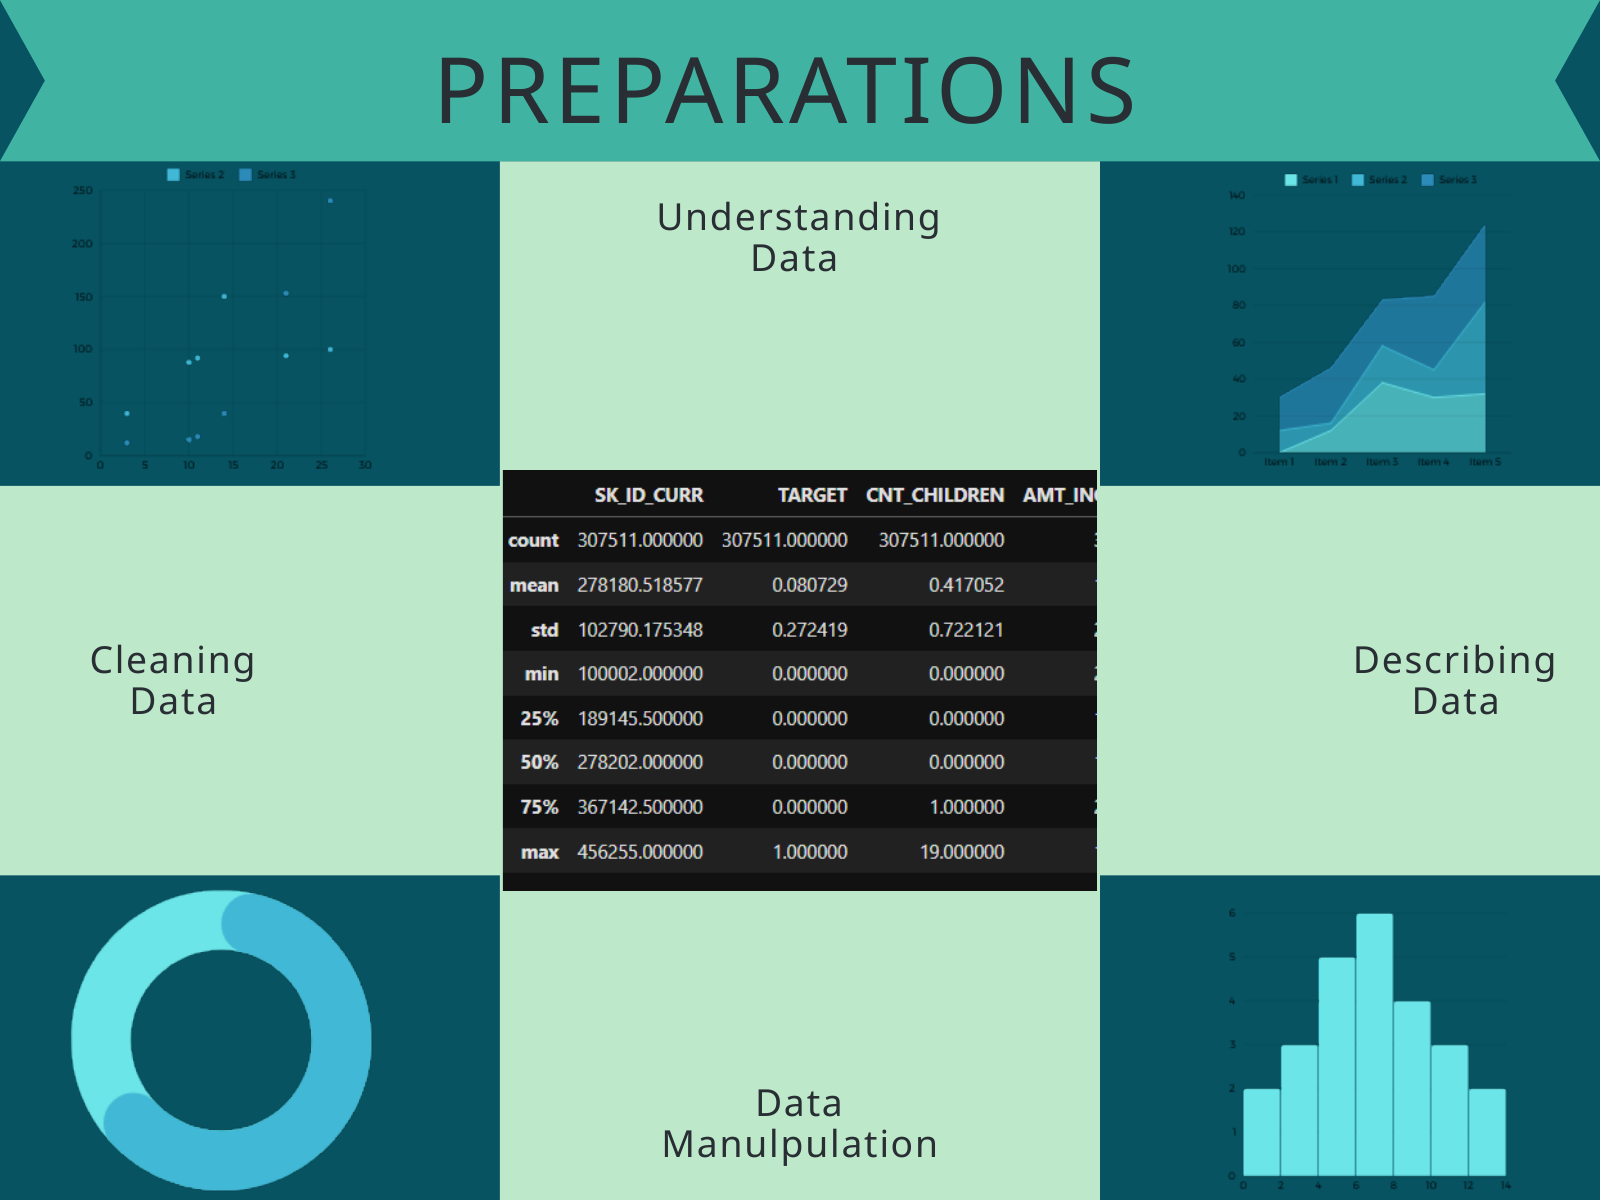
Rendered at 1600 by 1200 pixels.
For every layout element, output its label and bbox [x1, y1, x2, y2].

picture [40, 130, 403, 502]
text_box [0, 161, 1600, 1200]
picture [1199, 881, 1540, 1200]
text_box [0, 0, 1600, 161]
picture [1197, 135, 1542, 497]
picture [41, 860, 402, 1200]
